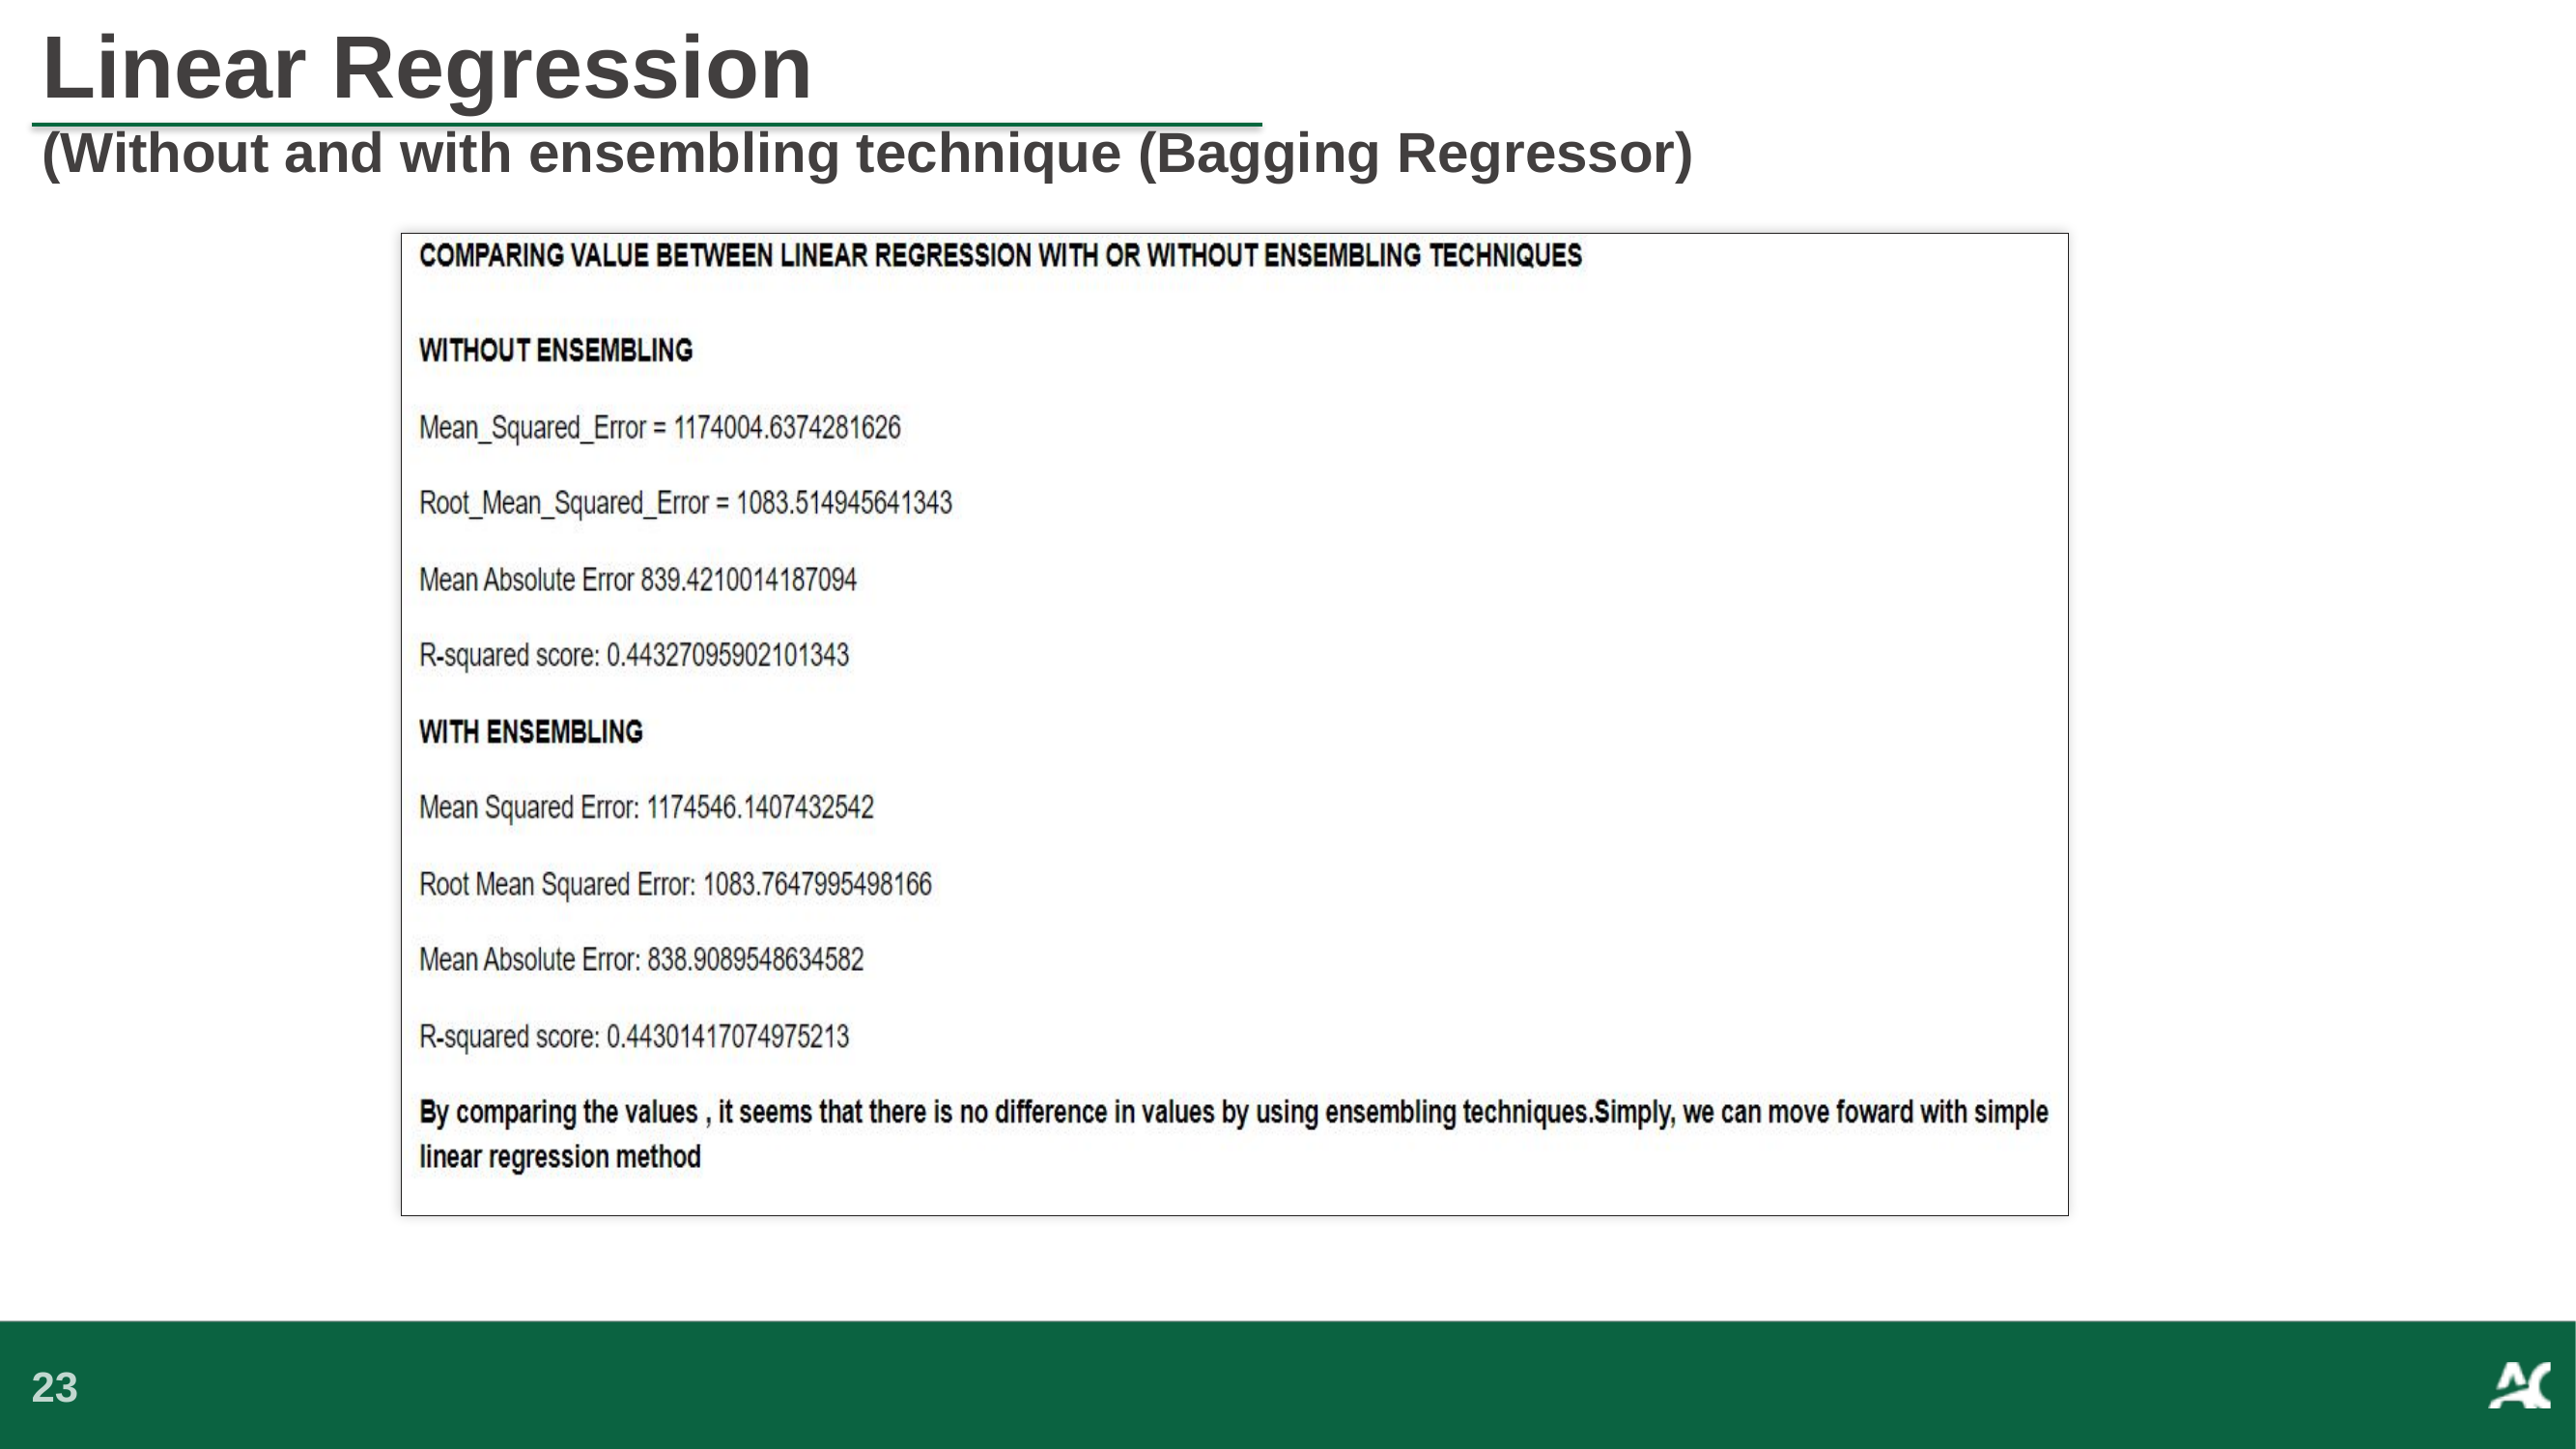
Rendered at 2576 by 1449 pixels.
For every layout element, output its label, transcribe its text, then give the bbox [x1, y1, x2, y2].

slide_number 23 [31, 1346, 116, 1424]
picture [401, 232, 2069, 1217]
text_box Linear Regression (Without and with ensembling technique (Bagging Regressor) [27, 2, 2576, 191]
